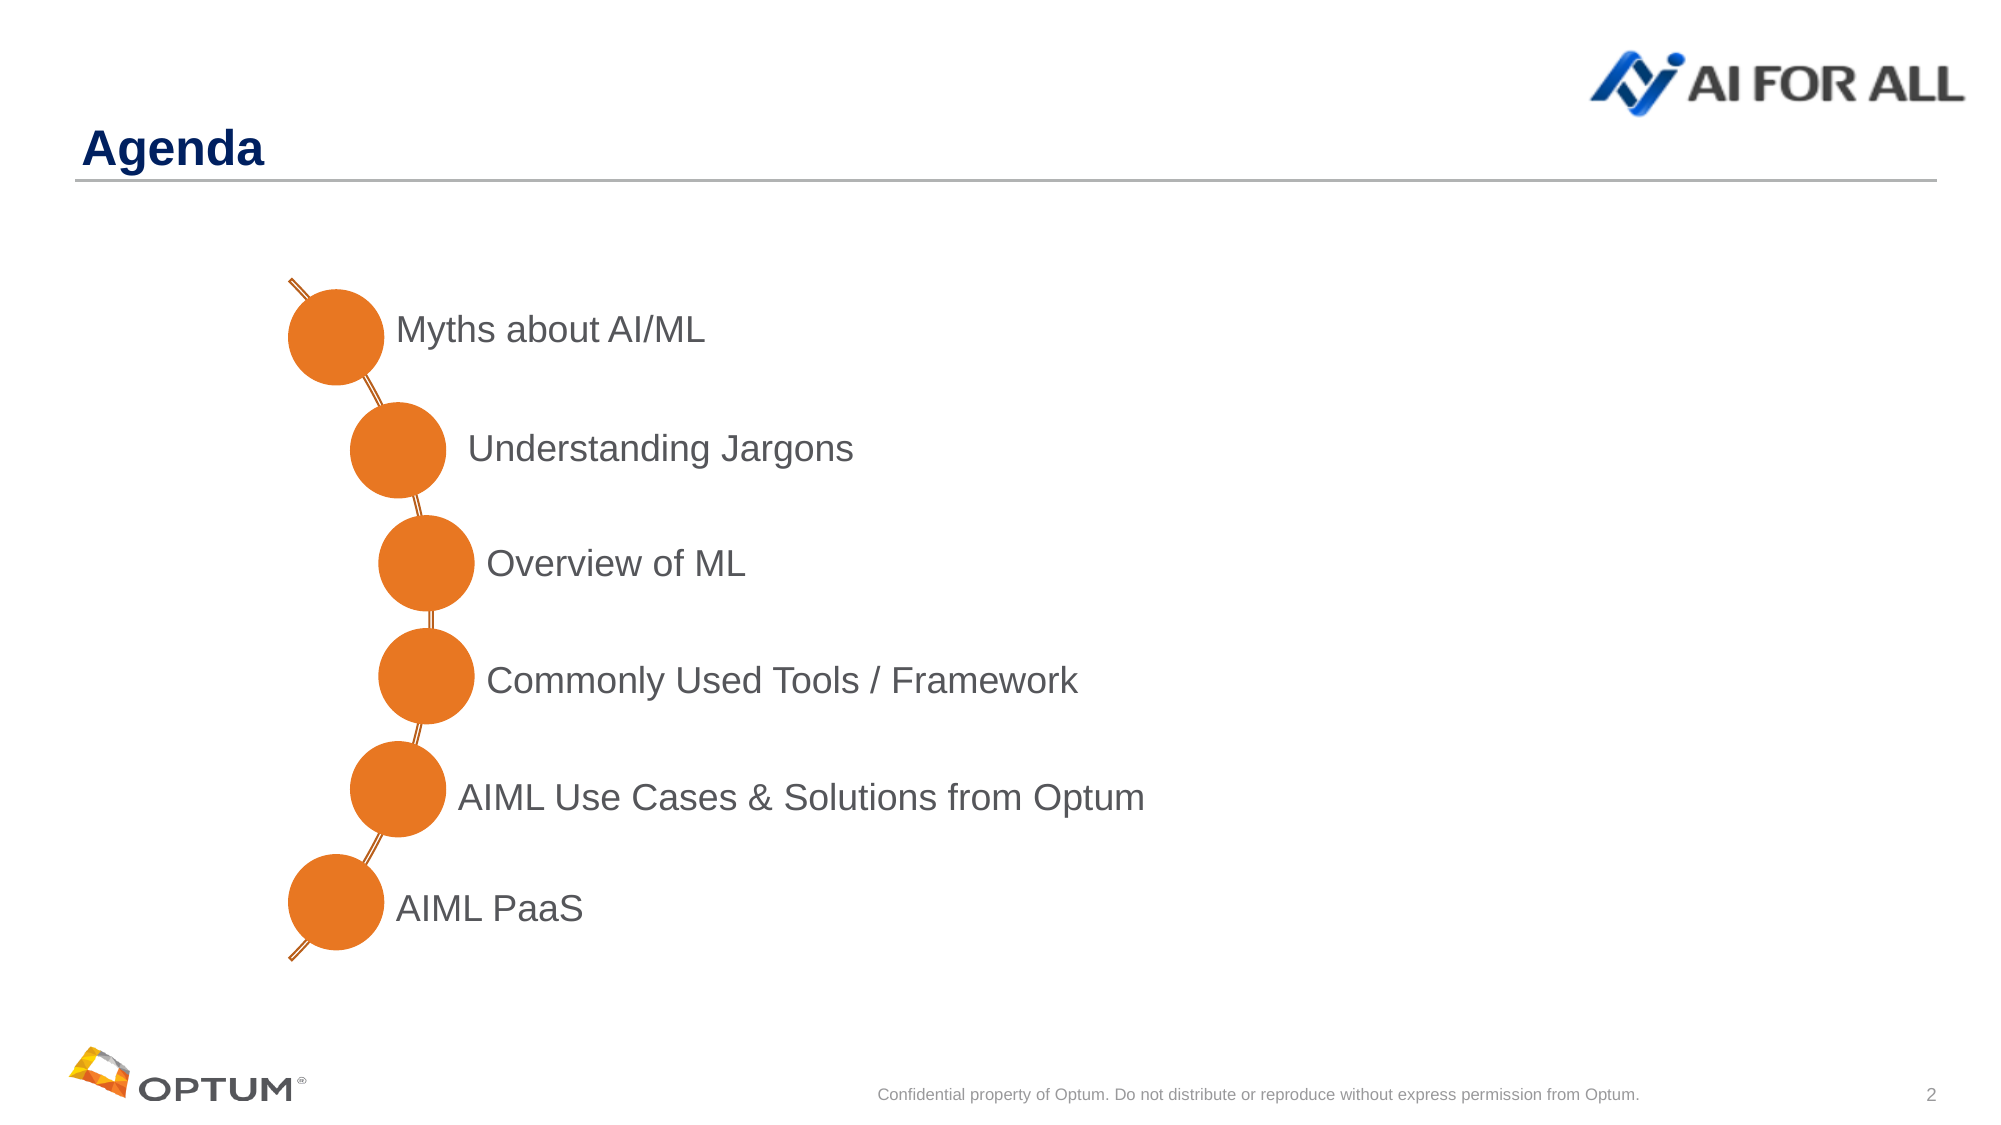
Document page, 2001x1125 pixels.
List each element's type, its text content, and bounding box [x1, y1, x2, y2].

picture [67, 1044, 308, 1101]
picture [1562, 37, 1982, 129]
slide_number 2 [1847, 1064, 1937, 1124]
footer Confidential property of Optum. Do not distribute or reproduce without express permission from Optum. [678, 1064, 1841, 1124]
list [278, 261, 1826, 978]
title Agenda [81, 0, 1938, 177]
